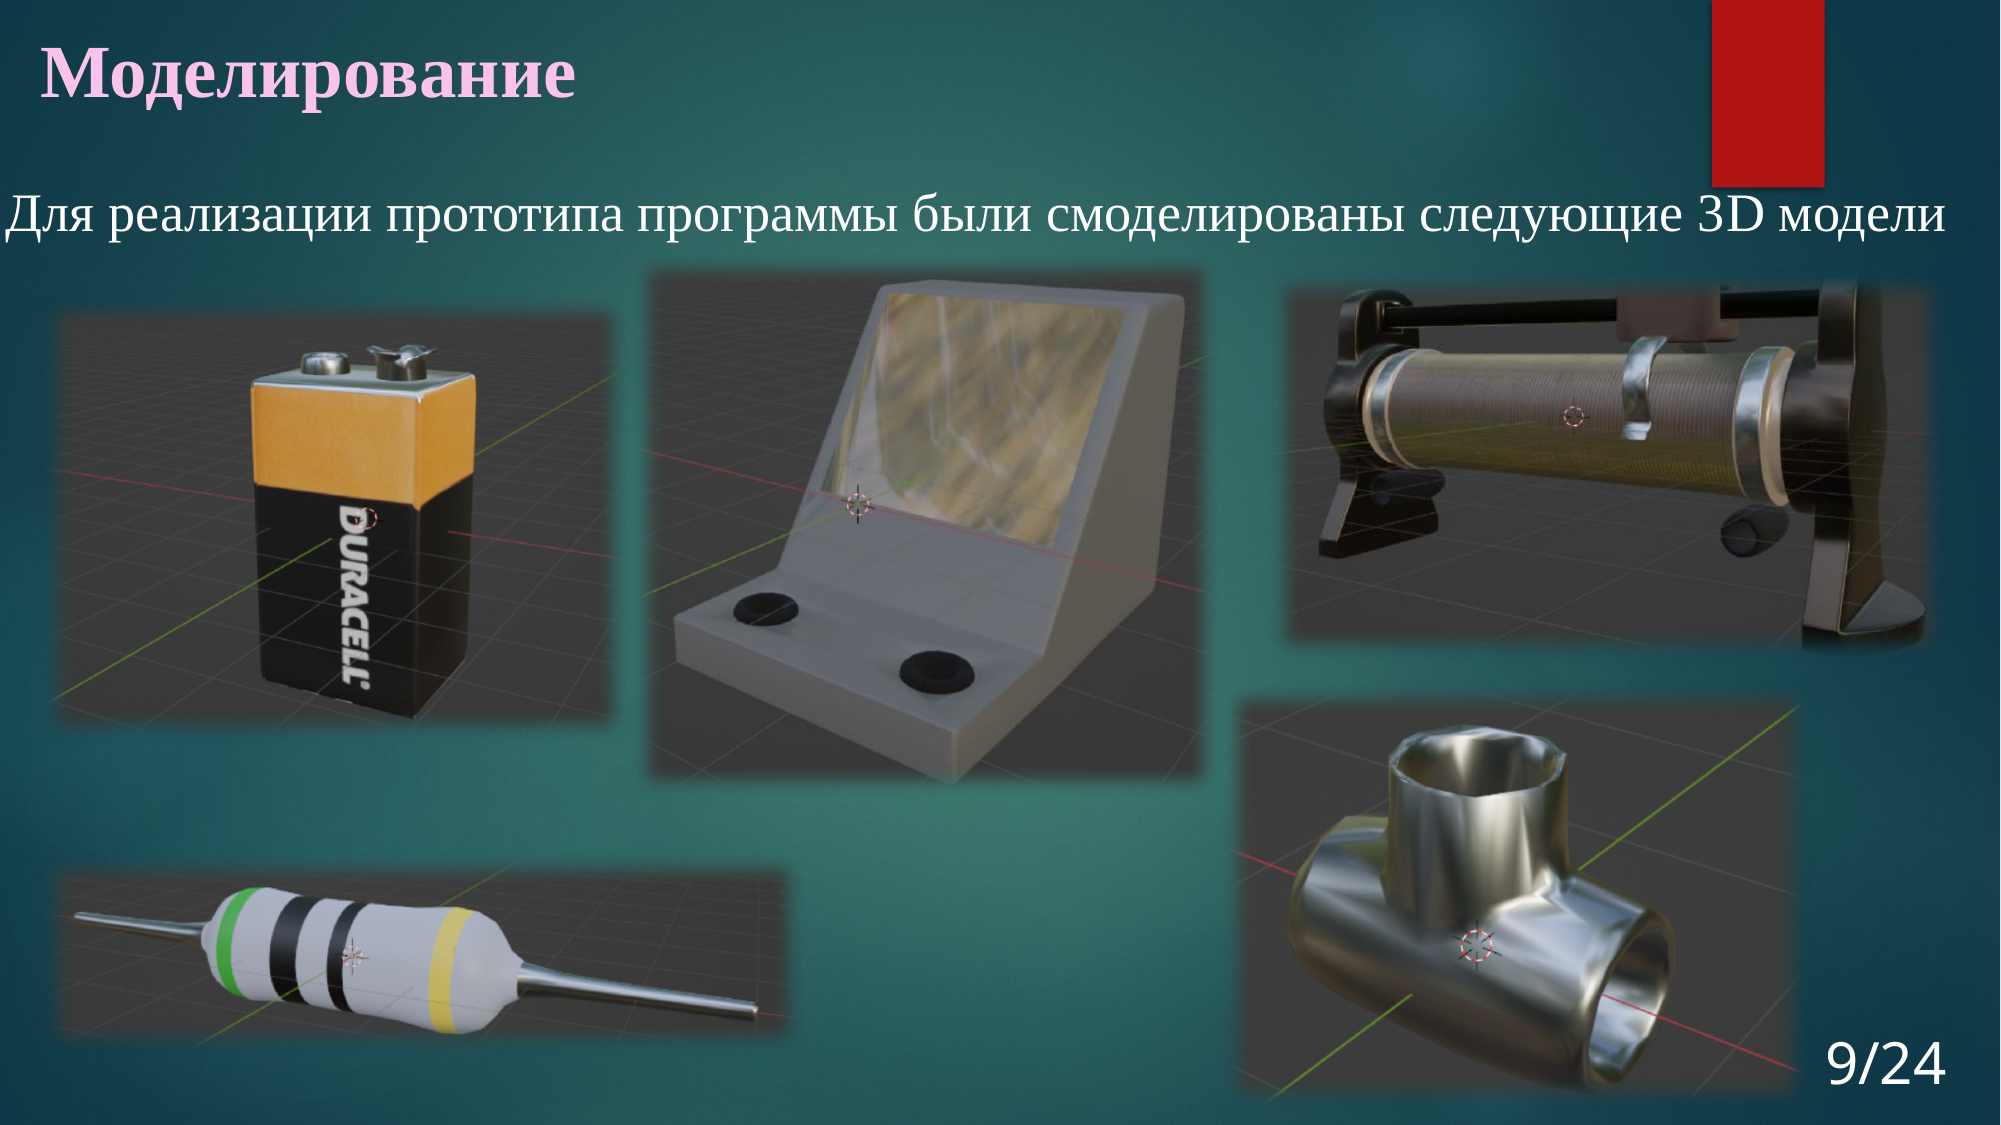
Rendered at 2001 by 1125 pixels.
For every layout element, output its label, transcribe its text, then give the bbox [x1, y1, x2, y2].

picture [1267, 268, 1948, 662]
text_box Моделирование [25, 15, 2000, 126]
list Для реализации прототипа программы были смоделированы следующие 3D модели [0, 171, 2000, 821]
picture [0, 0, 2001, 1125]
slide_number 9/24 [1816, 1023, 1986, 1114]
picture [0, 0, 1712, 171]
